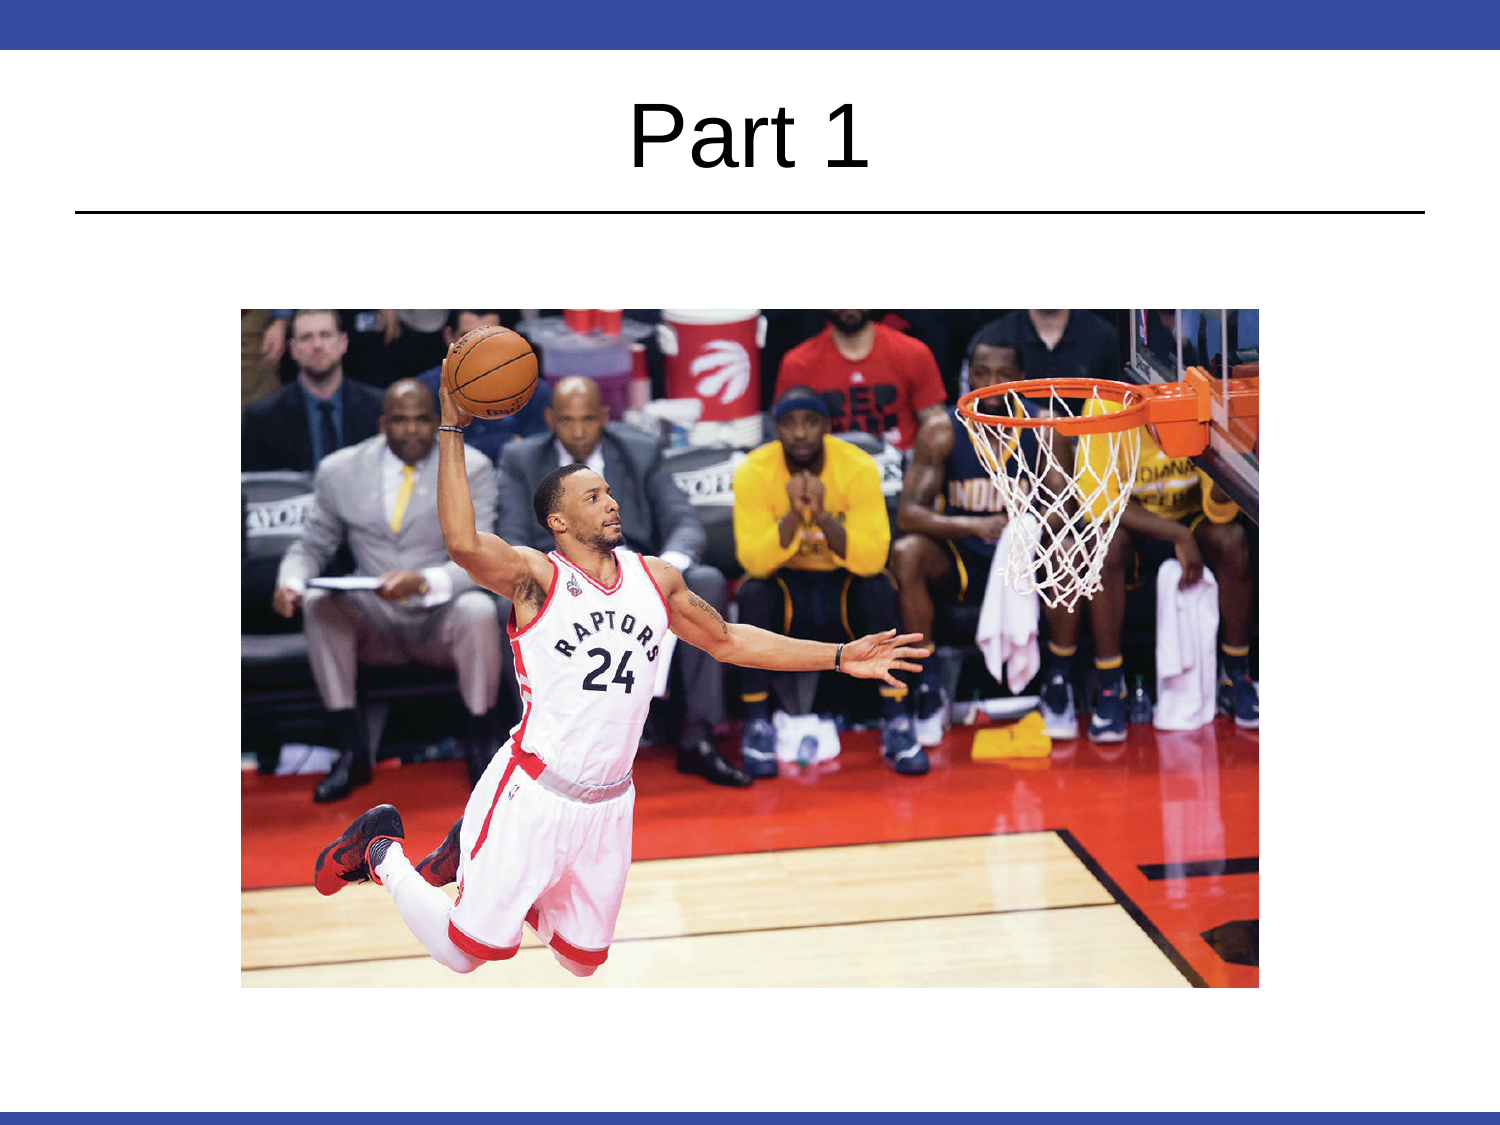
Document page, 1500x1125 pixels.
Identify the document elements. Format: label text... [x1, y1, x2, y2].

picture [241, 309, 1259, 988]
title Part 1 [75, 37, 1425, 225]
